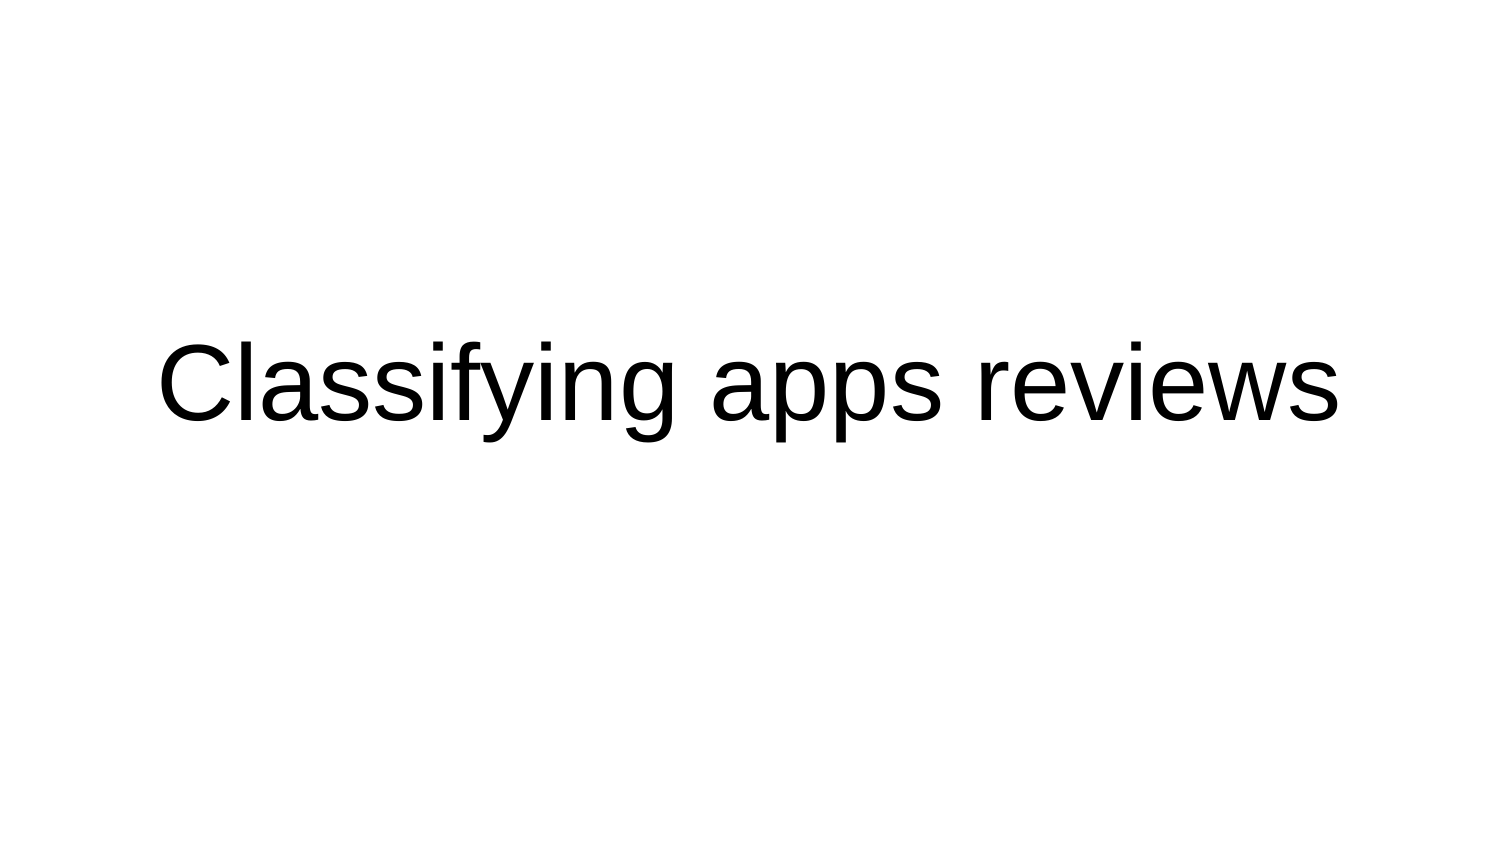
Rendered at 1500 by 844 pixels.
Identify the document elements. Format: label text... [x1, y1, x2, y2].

title Classifying apps reviews [51, 122, 1449, 459]
